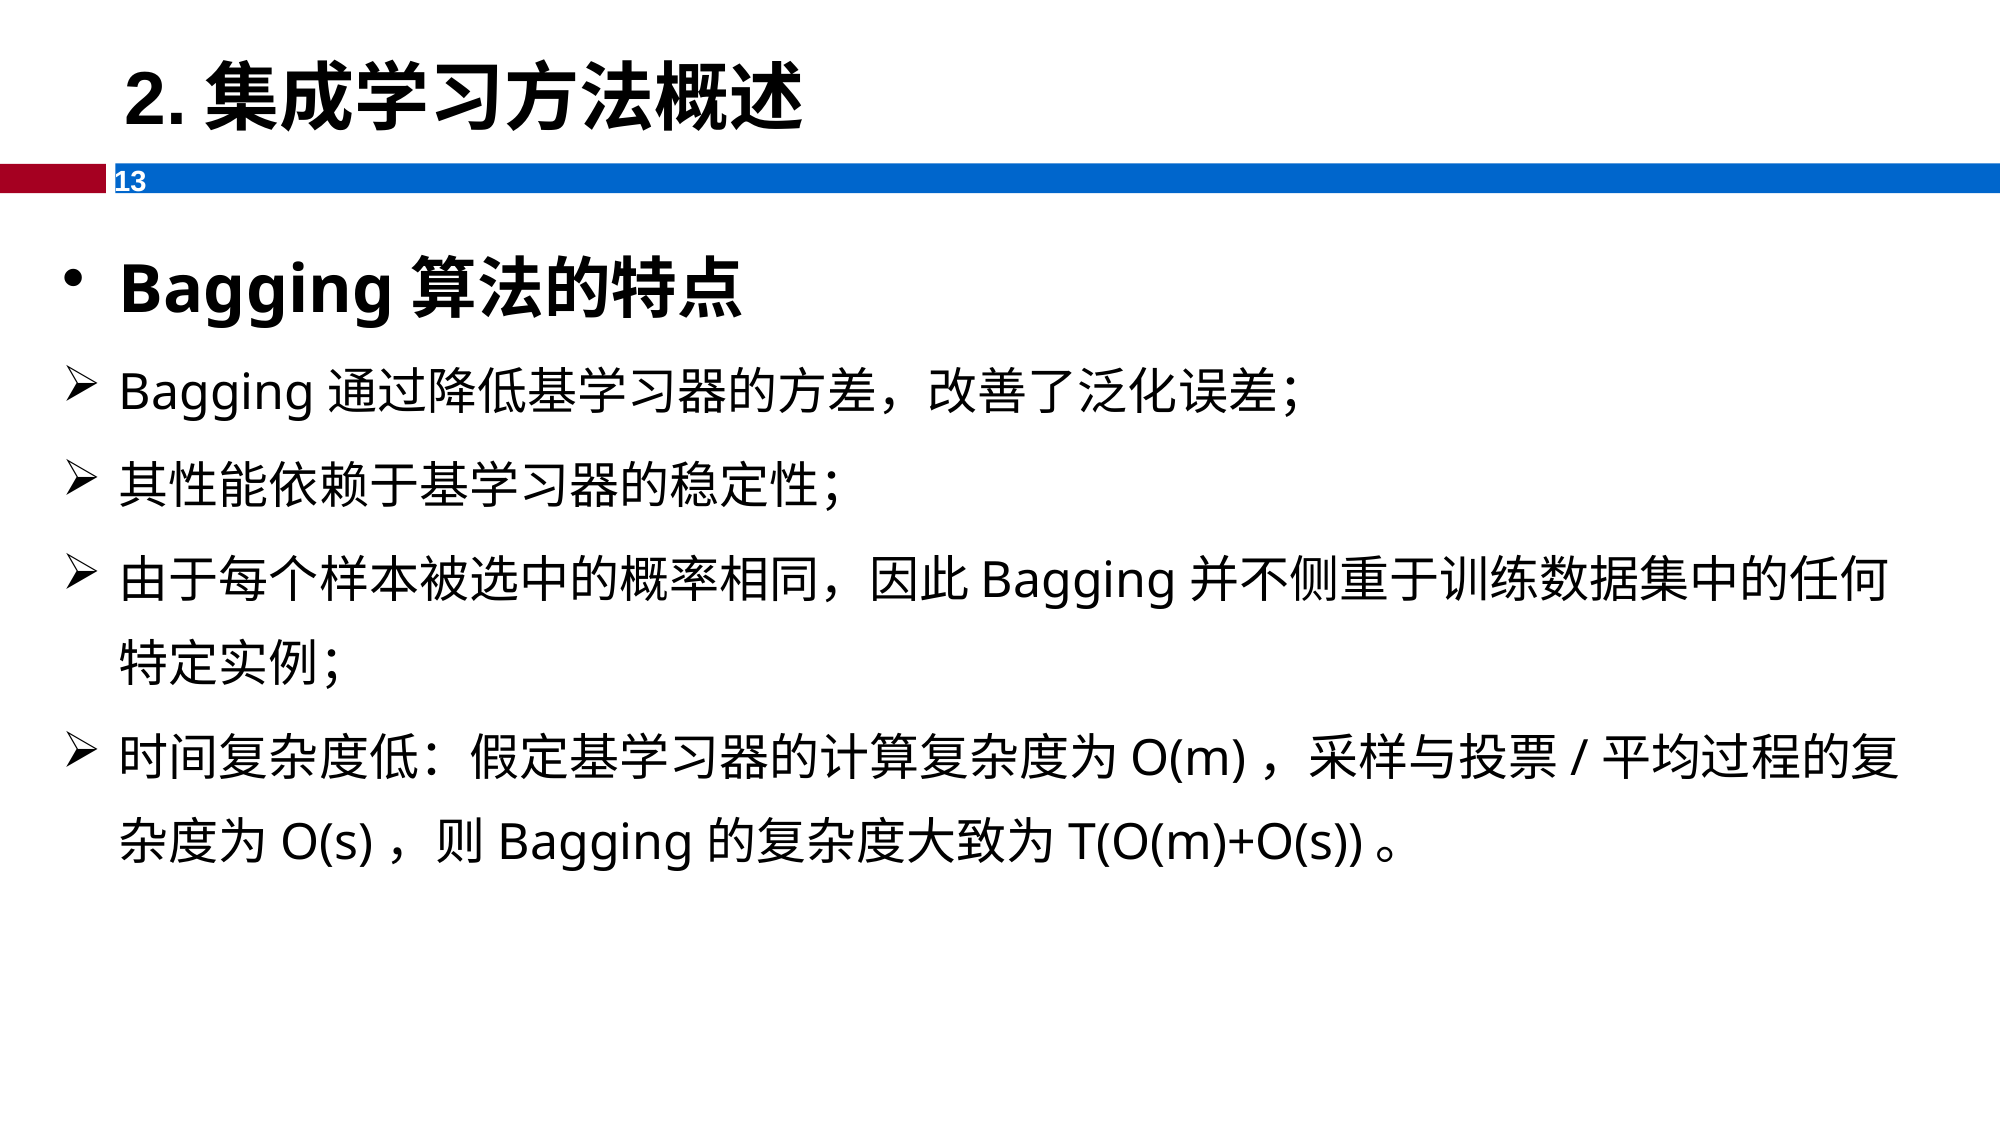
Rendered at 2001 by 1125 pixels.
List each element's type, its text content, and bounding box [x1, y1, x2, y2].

text_box Bagging算法的特点 Bagging通过降低基学习器的方差，改善了泛化误差； 其性能依赖于基学习器的稳定性； 由于每个样本被选中的概率相同，因此Bagging并不侧重于训练数据集中的任何特定实例； 时间复杂度低：假定基学习器的计算复杂度为O(m)，采样与投票/平均过程的复杂度为O(s)，则Bagging的复杂度大致为T(O(m)+O(s))。 [48, 238, 1939, 1005]
title 2.集成学习方法概述 [109, 38, 2000, 150]
